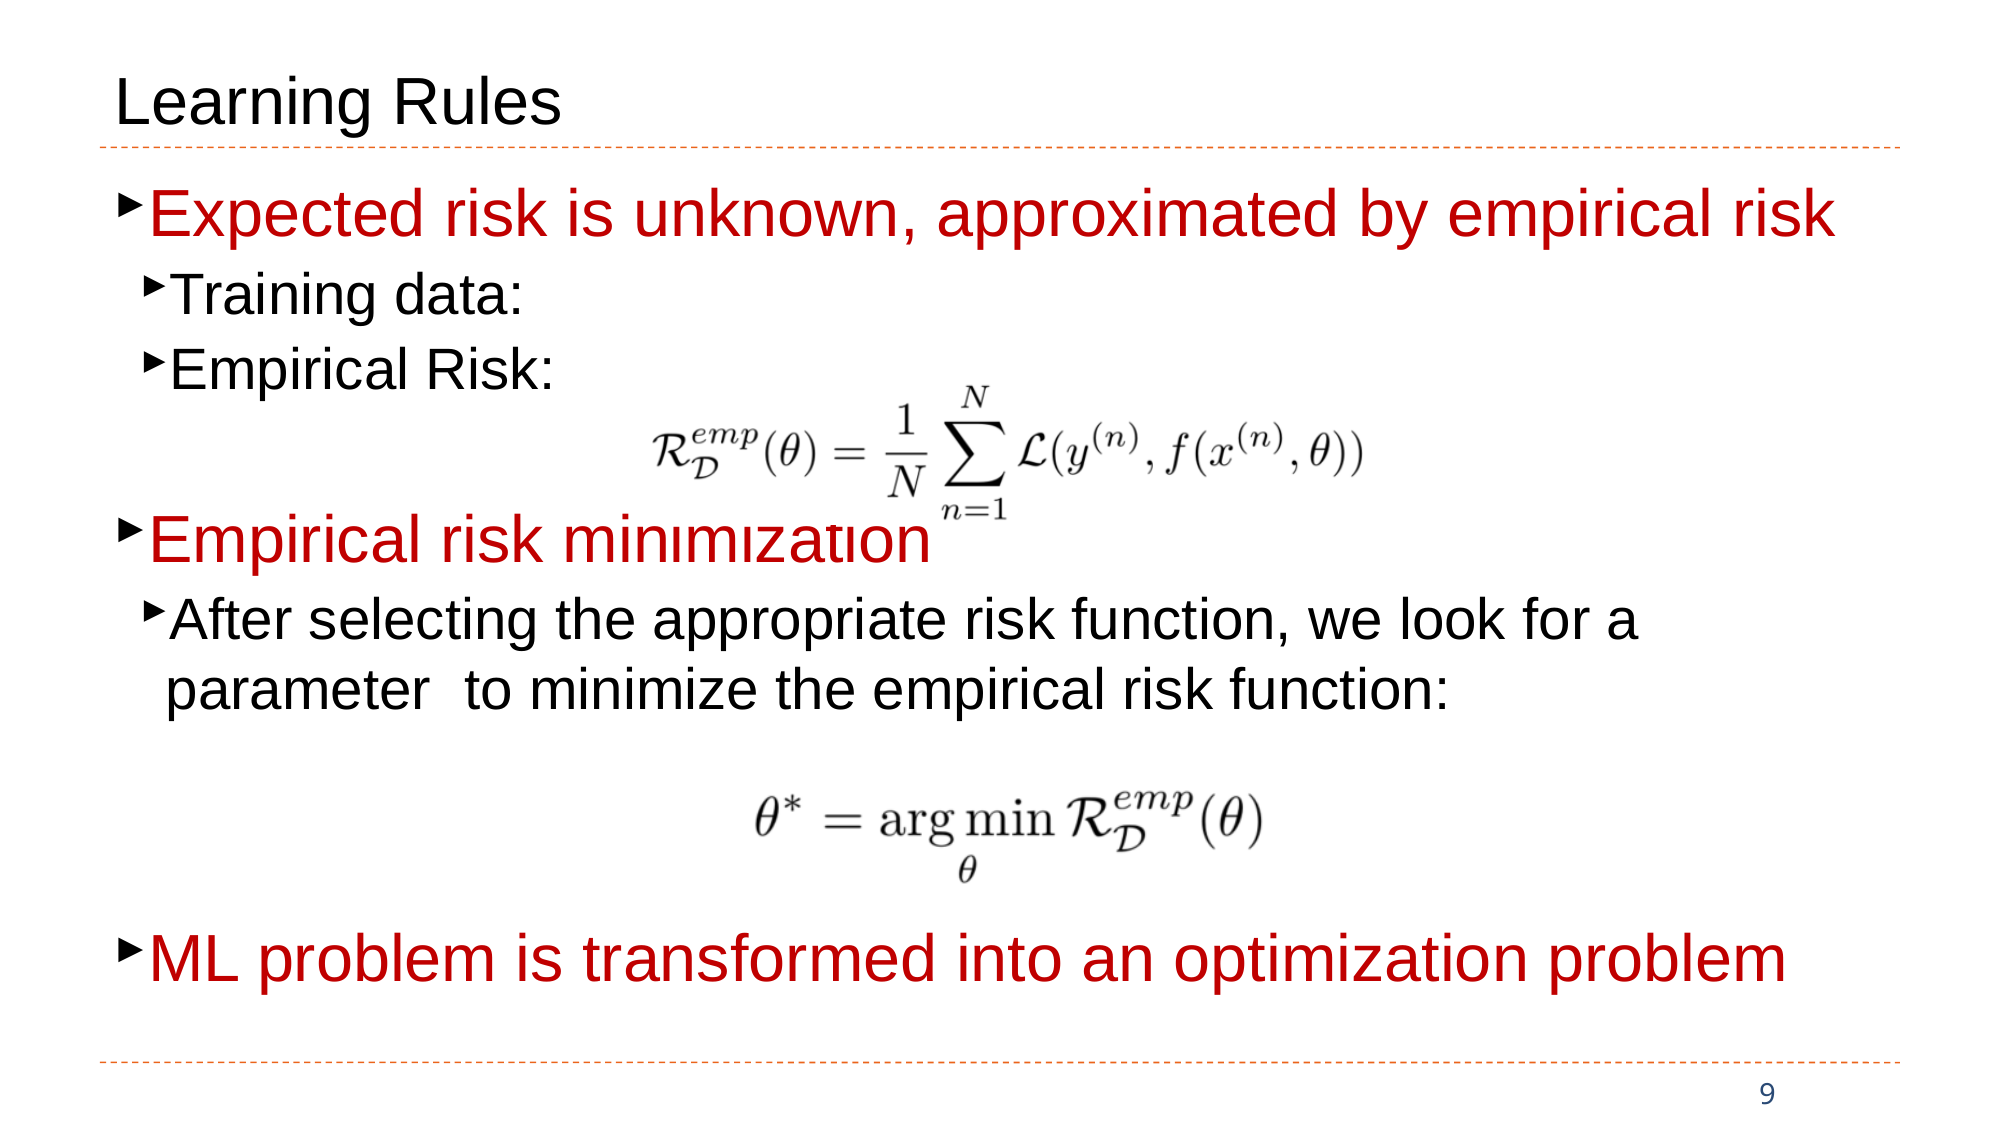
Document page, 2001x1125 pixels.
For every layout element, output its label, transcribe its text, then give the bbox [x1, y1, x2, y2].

picture [734, 749, 1265, 890]
title Learning Rules [99, 24, 1900, 146]
picture [635, 374, 1364, 525]
